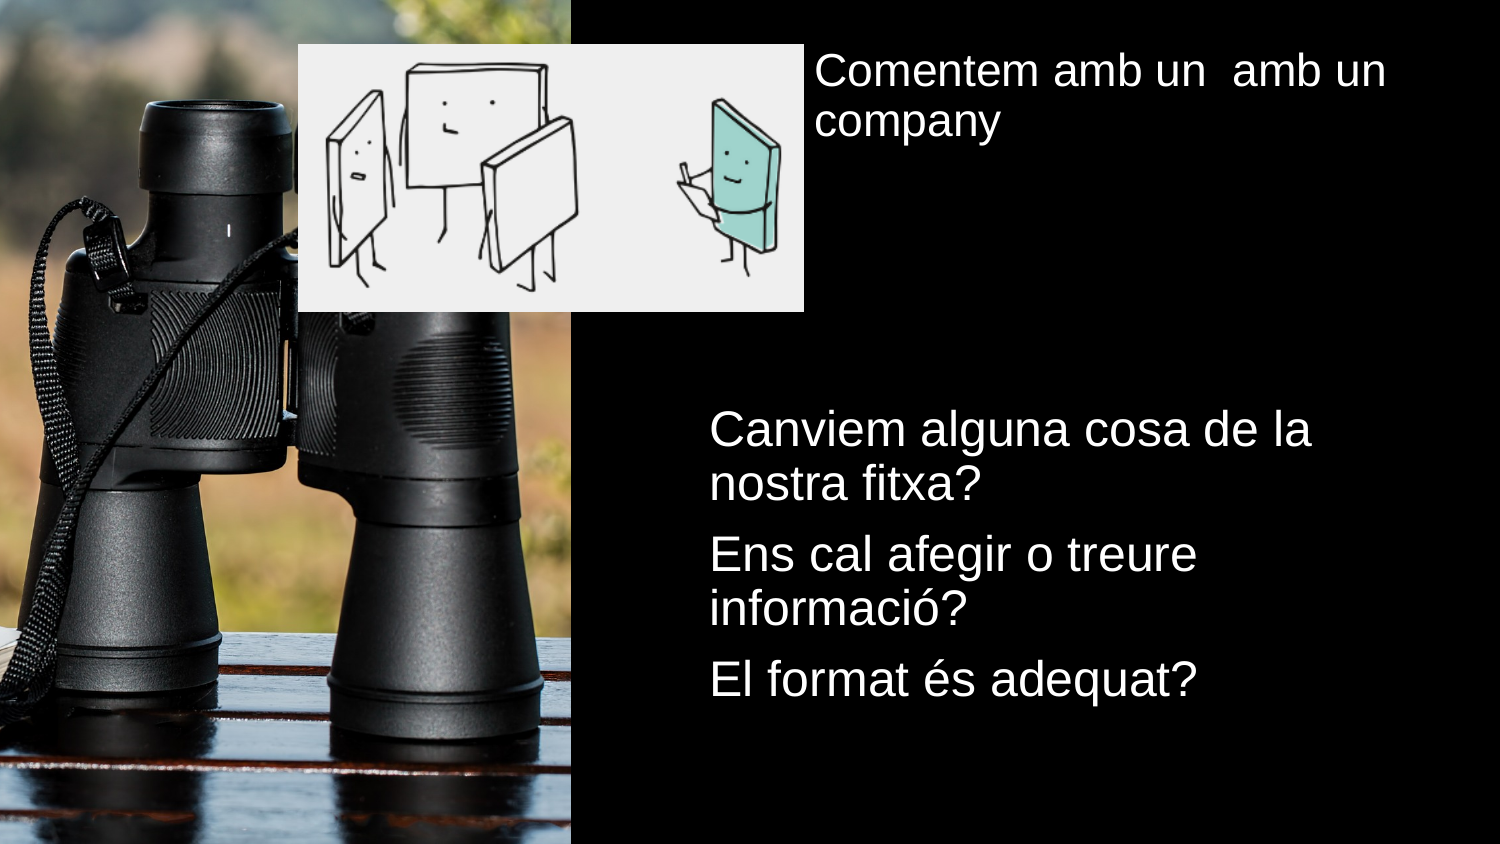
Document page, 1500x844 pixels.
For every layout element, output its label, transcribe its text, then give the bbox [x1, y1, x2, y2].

picture [0, 0, 804, 844]
title Comentem amb un amb un company [804, 44, 1448, 148]
list Canviem alguna cosa de la nostra fitxa? Ens cal afegir o treure informació? El format és adequat? [642, 321, 1476, 730]
